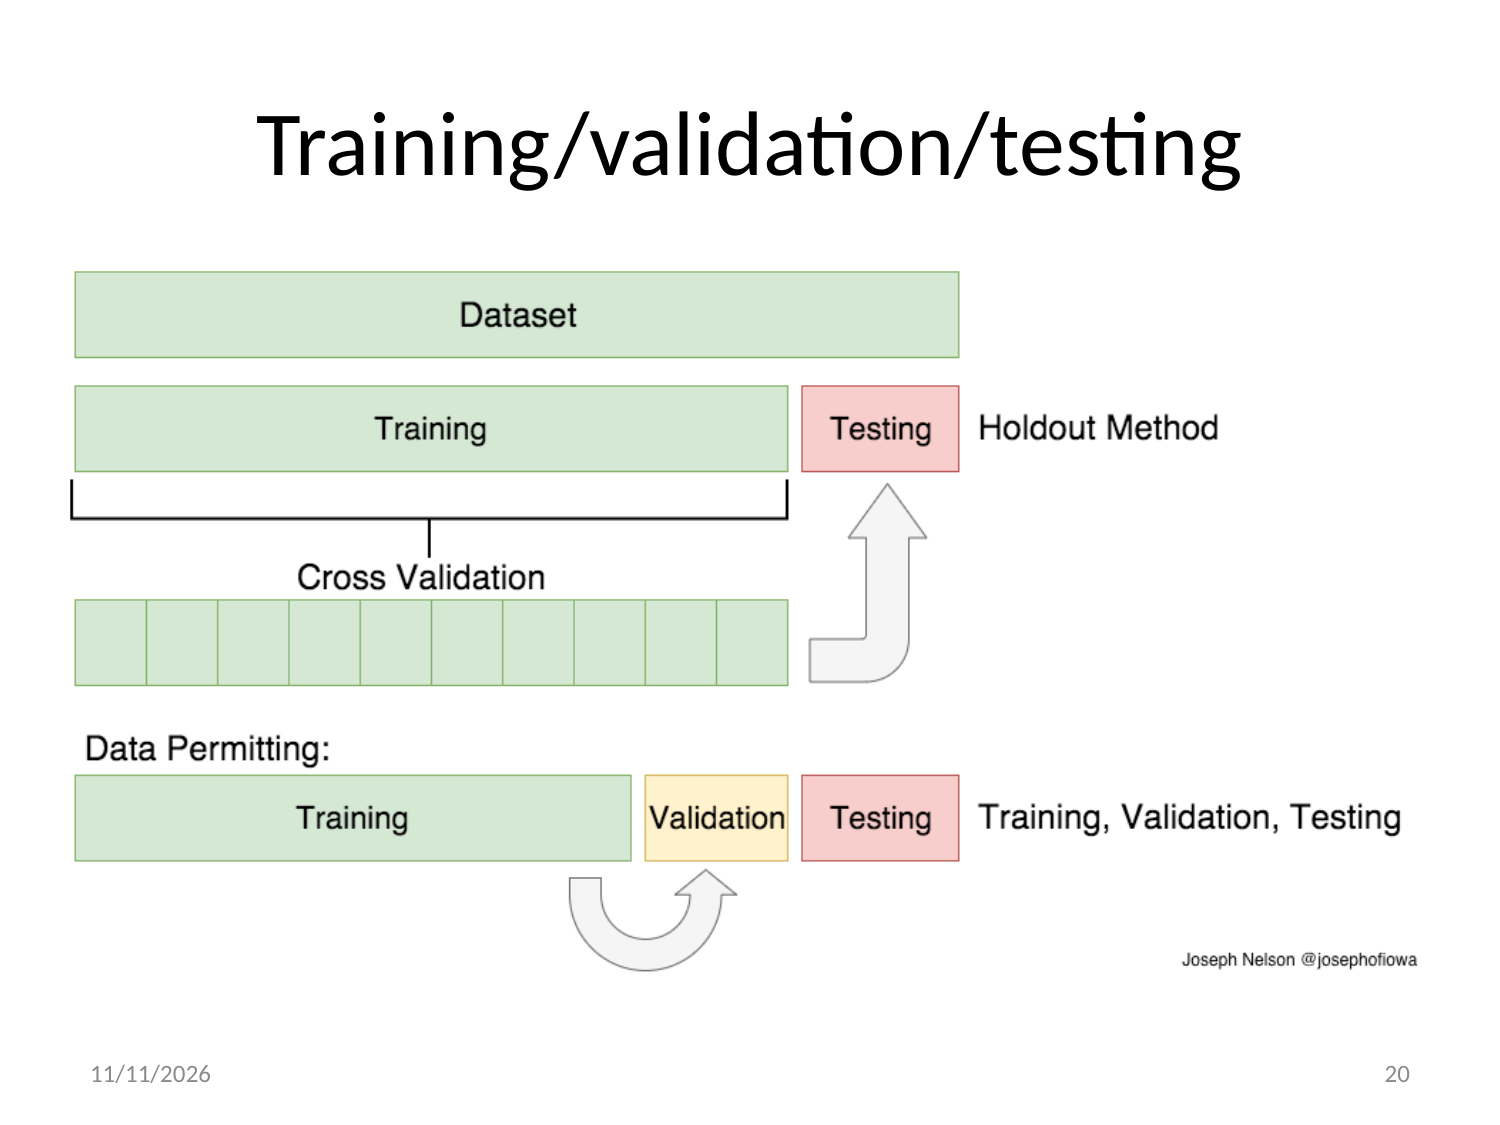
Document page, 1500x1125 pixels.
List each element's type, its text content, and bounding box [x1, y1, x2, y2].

title Training/validation/testing [75, 45, 1425, 233]
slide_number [75, 1042, 425, 1103]
picture [69, 269, 1421, 973]
slide_number 20 [1074, 1042, 1425, 1103]
